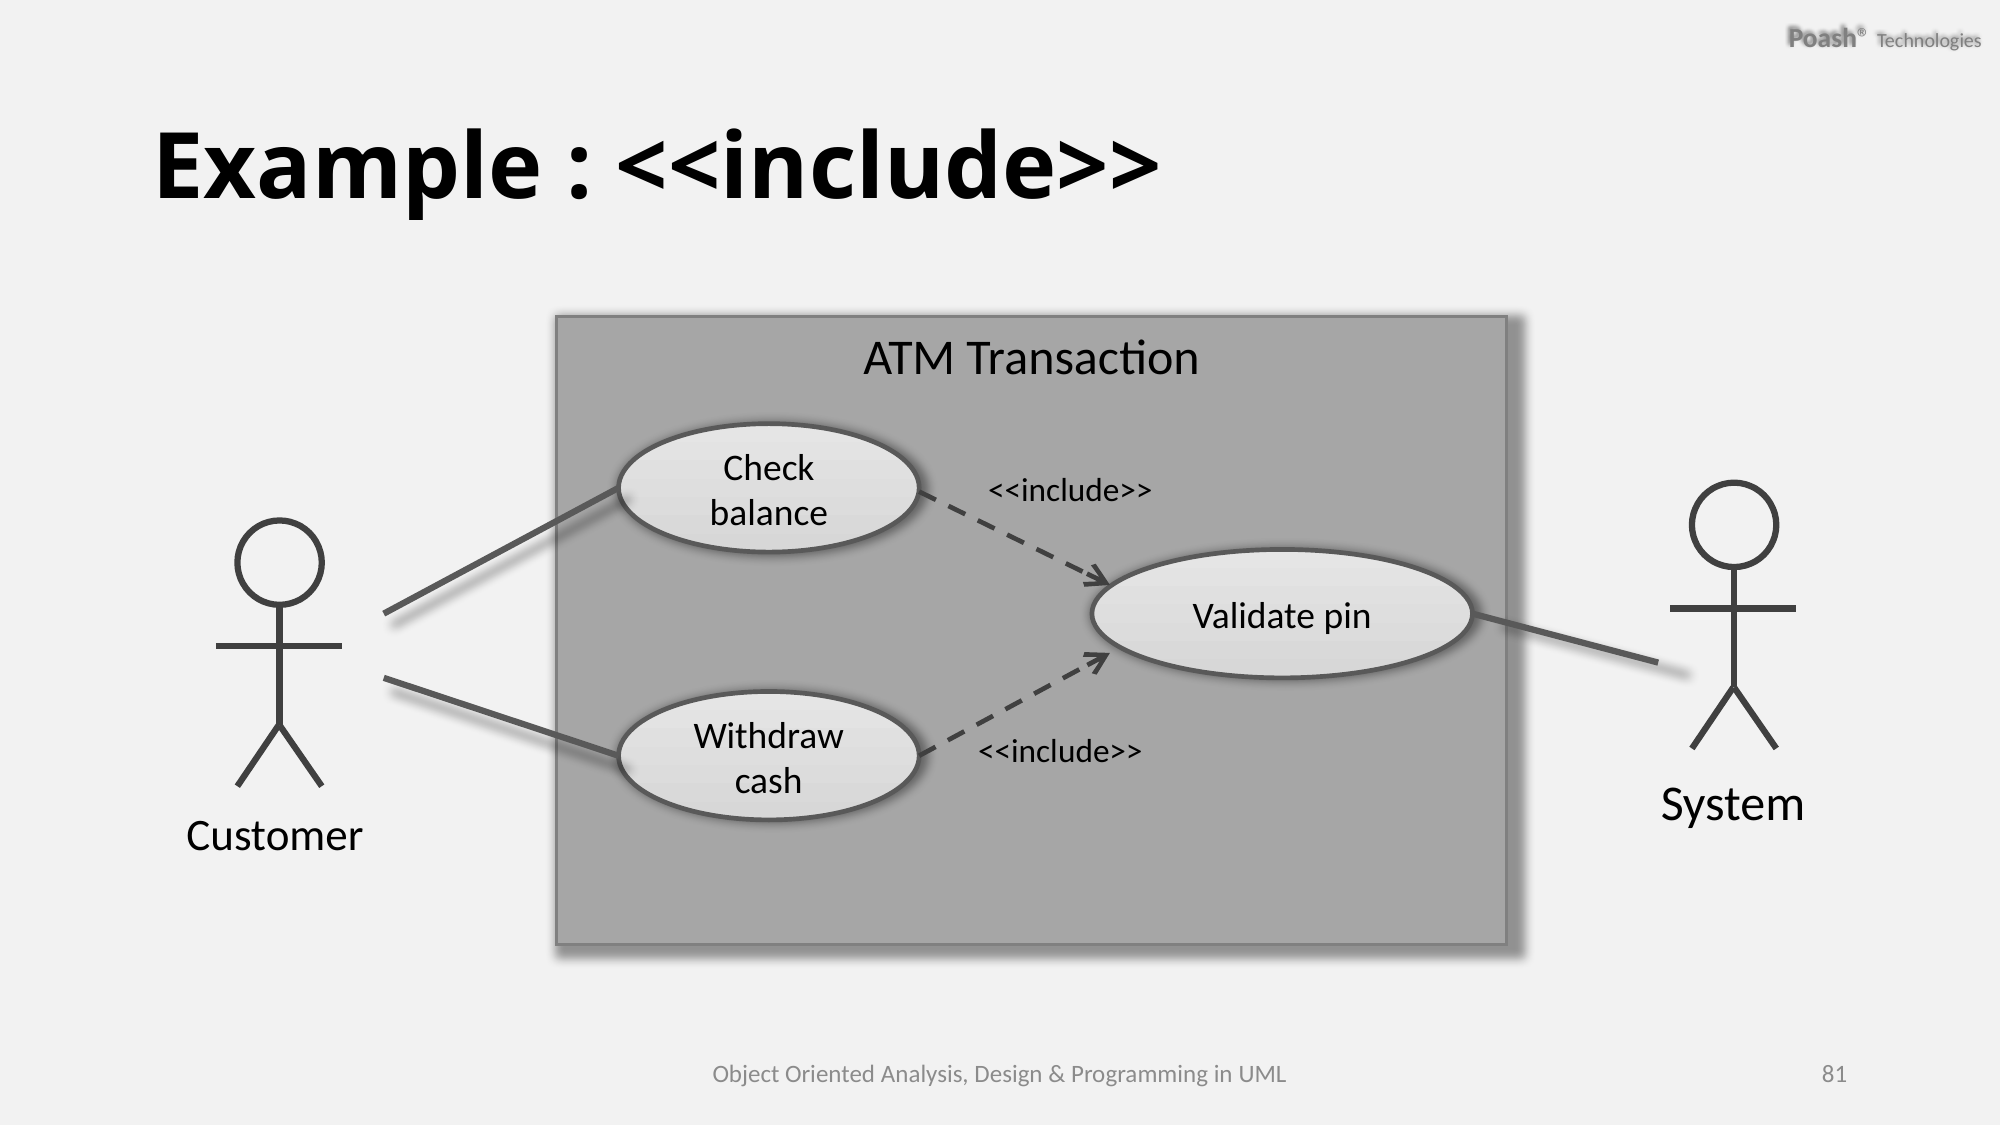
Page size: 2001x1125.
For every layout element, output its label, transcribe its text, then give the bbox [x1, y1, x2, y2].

slide_number 81 [1412, 1042, 1863, 1103]
title Example : <<include>> [137, 59, 1863, 278]
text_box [919, 652, 1110, 756]
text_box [1564, 482, 1903, 839]
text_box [1472, 613, 1659, 663]
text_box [919, 491, 1110, 585]
footer Object Oriented Analysis, Design & Programming in UML [662, 1042, 1338, 1103]
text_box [157, 316, 1507, 945]
